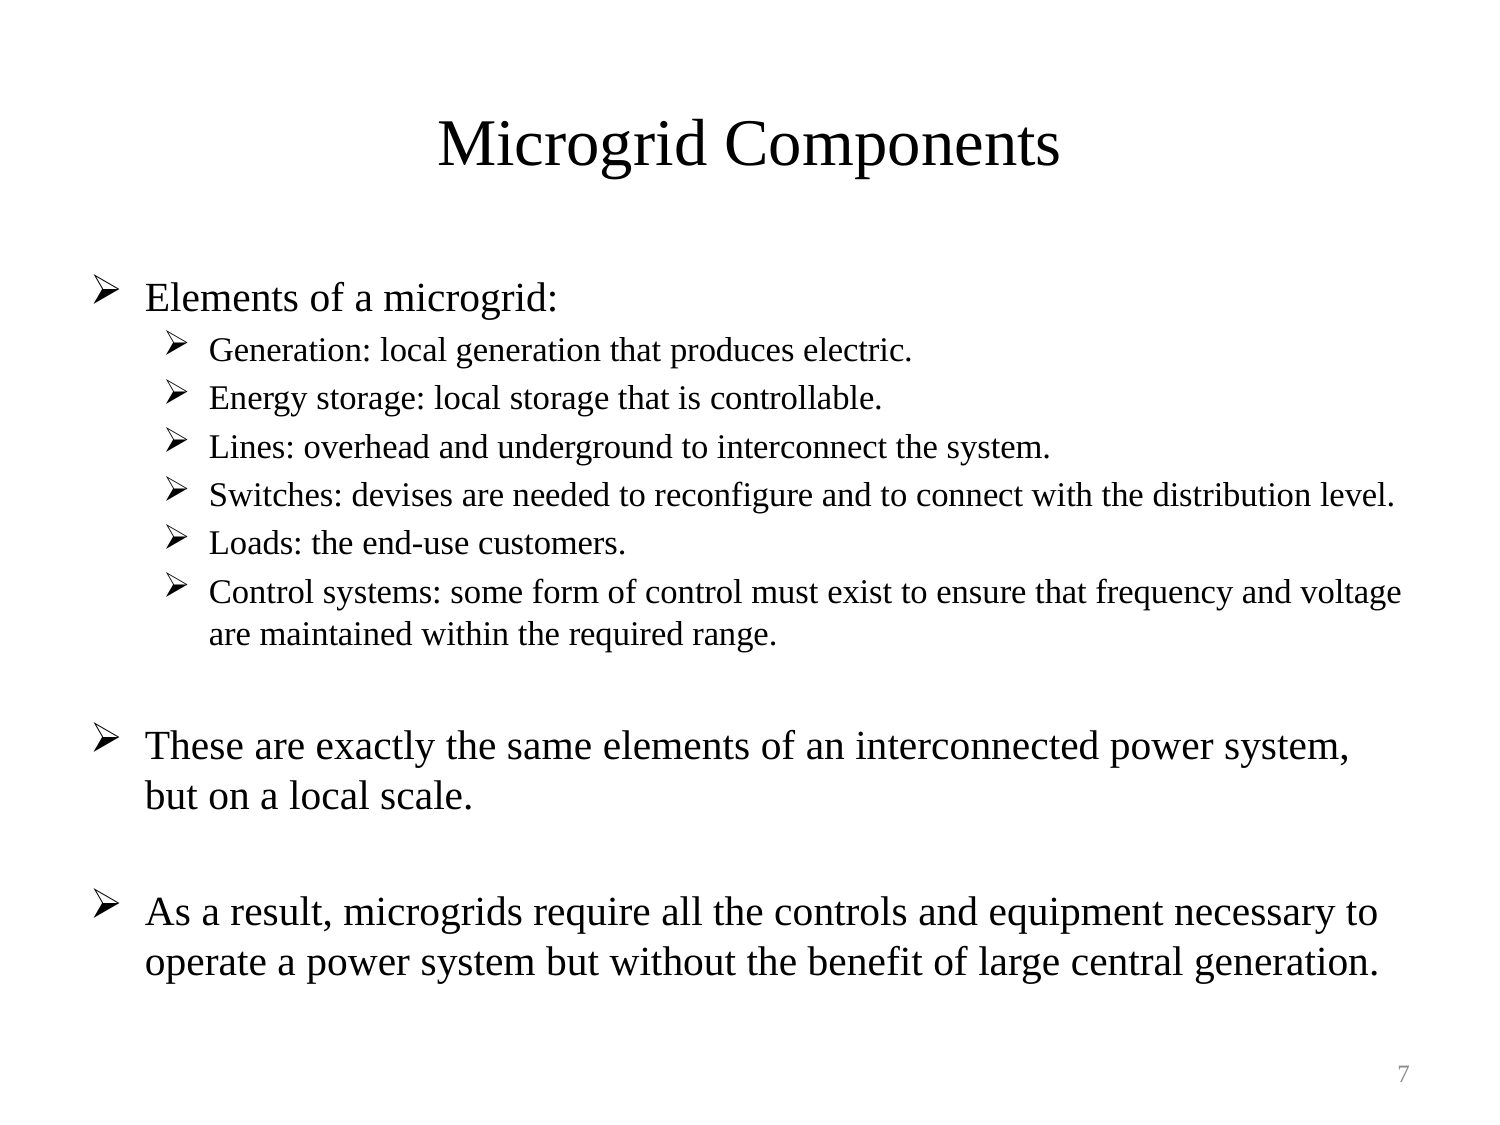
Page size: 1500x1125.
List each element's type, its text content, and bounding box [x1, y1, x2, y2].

slide_number 7 [1074, 1042, 1425, 1103]
title Microgrid Components [75, 45, 1425, 233]
list Elements of a microgrid: Generation: local generation that produces electric. Energy storage: local storage that is controllable. Lines: overhead and underground to interconnect the system. Switches: devises are needed to reconfigure and to connect with the distribution level. Loads: the end-use customers. Control systems: some form of control must exist to ensure that frequency and voltage are maintained within the required range. These are exactly the same elements of an interconnected power system, but on a local scale. As a result, microgrids require all the controls and equipment necessary to operate a power system but without the benefit of large central generation. [75, 262, 1425, 1005]
